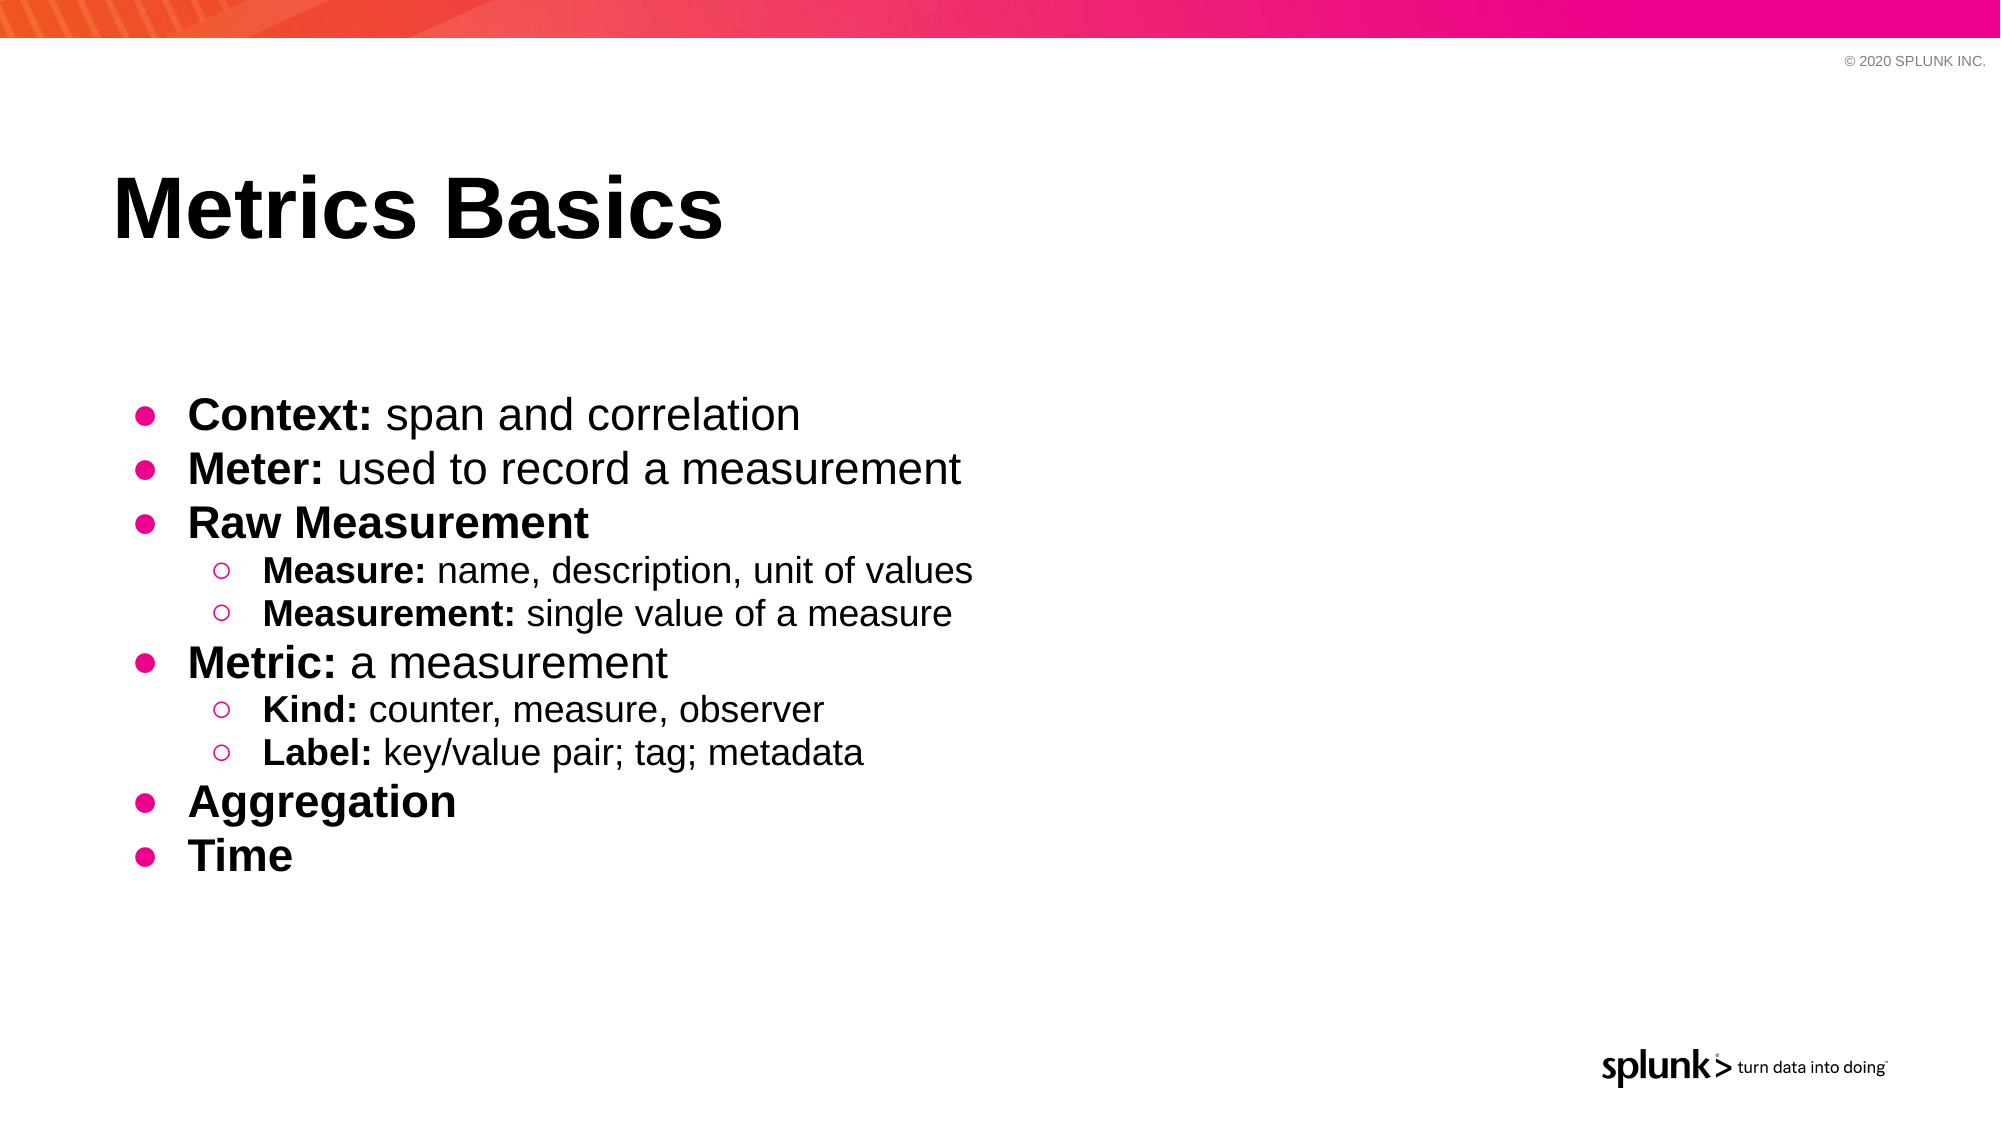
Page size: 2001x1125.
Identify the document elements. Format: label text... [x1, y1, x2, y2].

picture [1602, 1049, 1888, 1088]
picture [0, 0, 2000, 38]
title Metrics Basics [112, 85, 1887, 255]
list Context: span and correlation Meter: used to record a measurement Raw Measurement Measure: name, description, unit of values Measurement: single value of a measure Metric: a measurement Kind: counter, measure, observer Label: key/value pair; tag; metadata Aggregation Time [112, 388, 1887, 1013]
